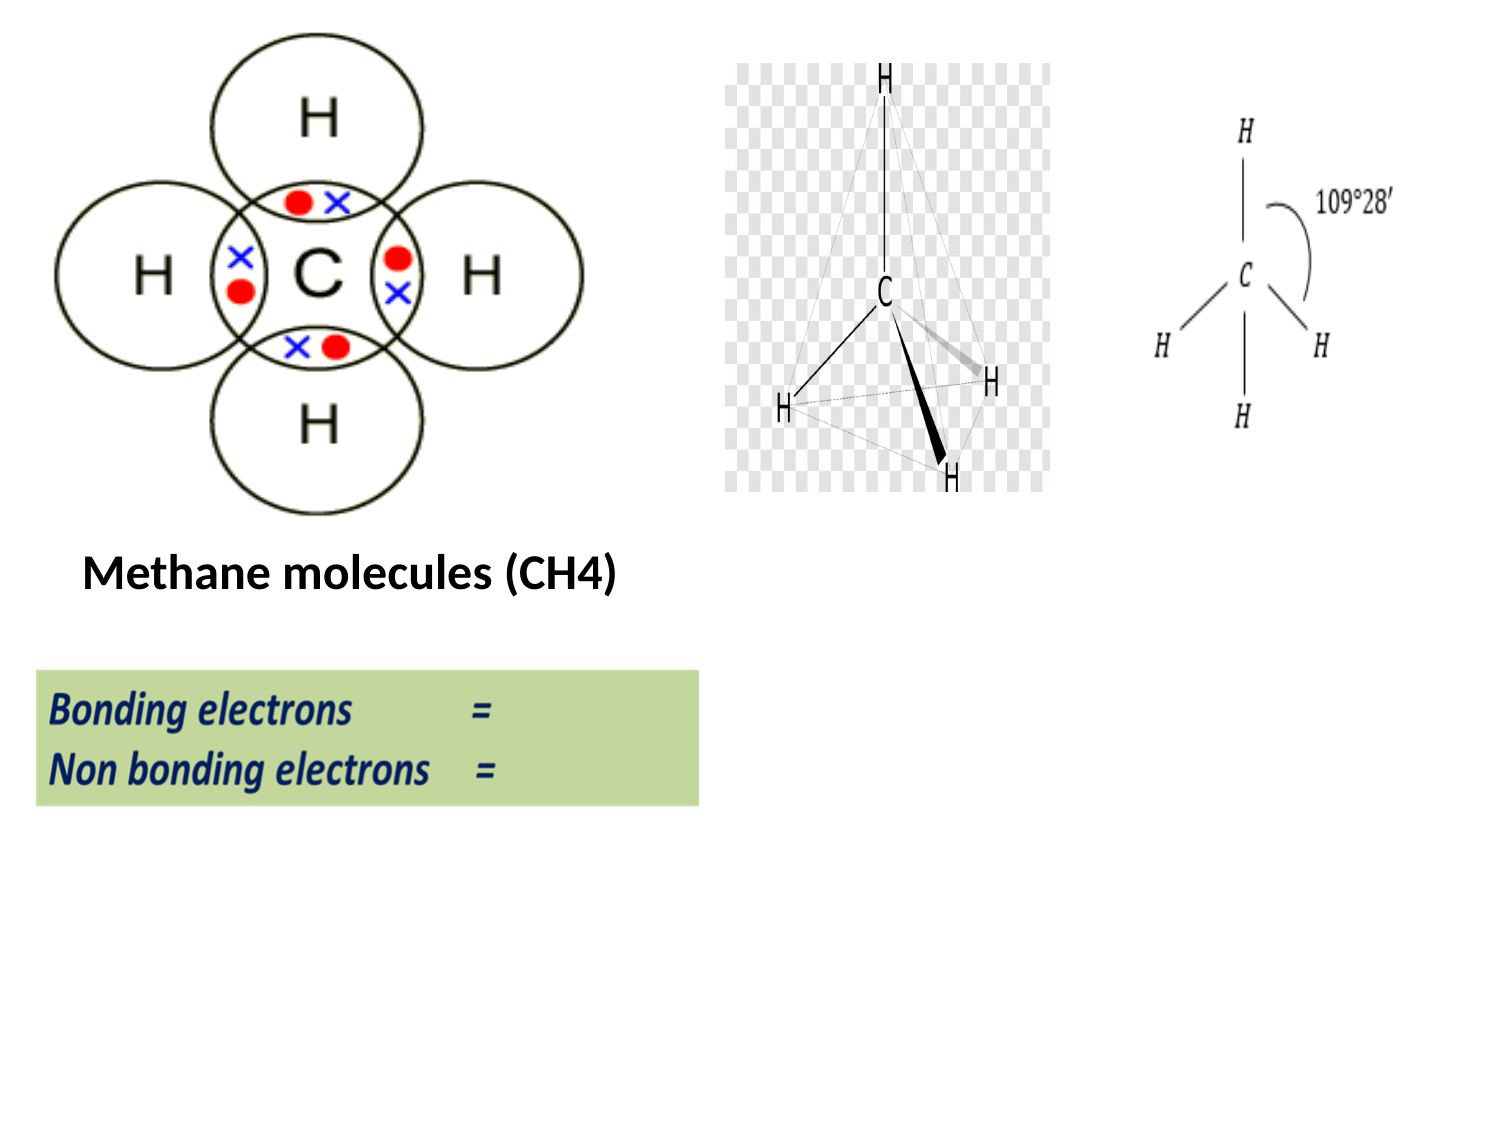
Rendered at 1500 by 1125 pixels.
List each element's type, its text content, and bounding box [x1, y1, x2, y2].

picture [724, 62, 1051, 492]
picture [40, 27, 601, 524]
picture [23, 662, 699, 828]
text_box Methane molecules (CH4) [67, 532, 655, 607]
picture [1124, 62, 1418, 492]
